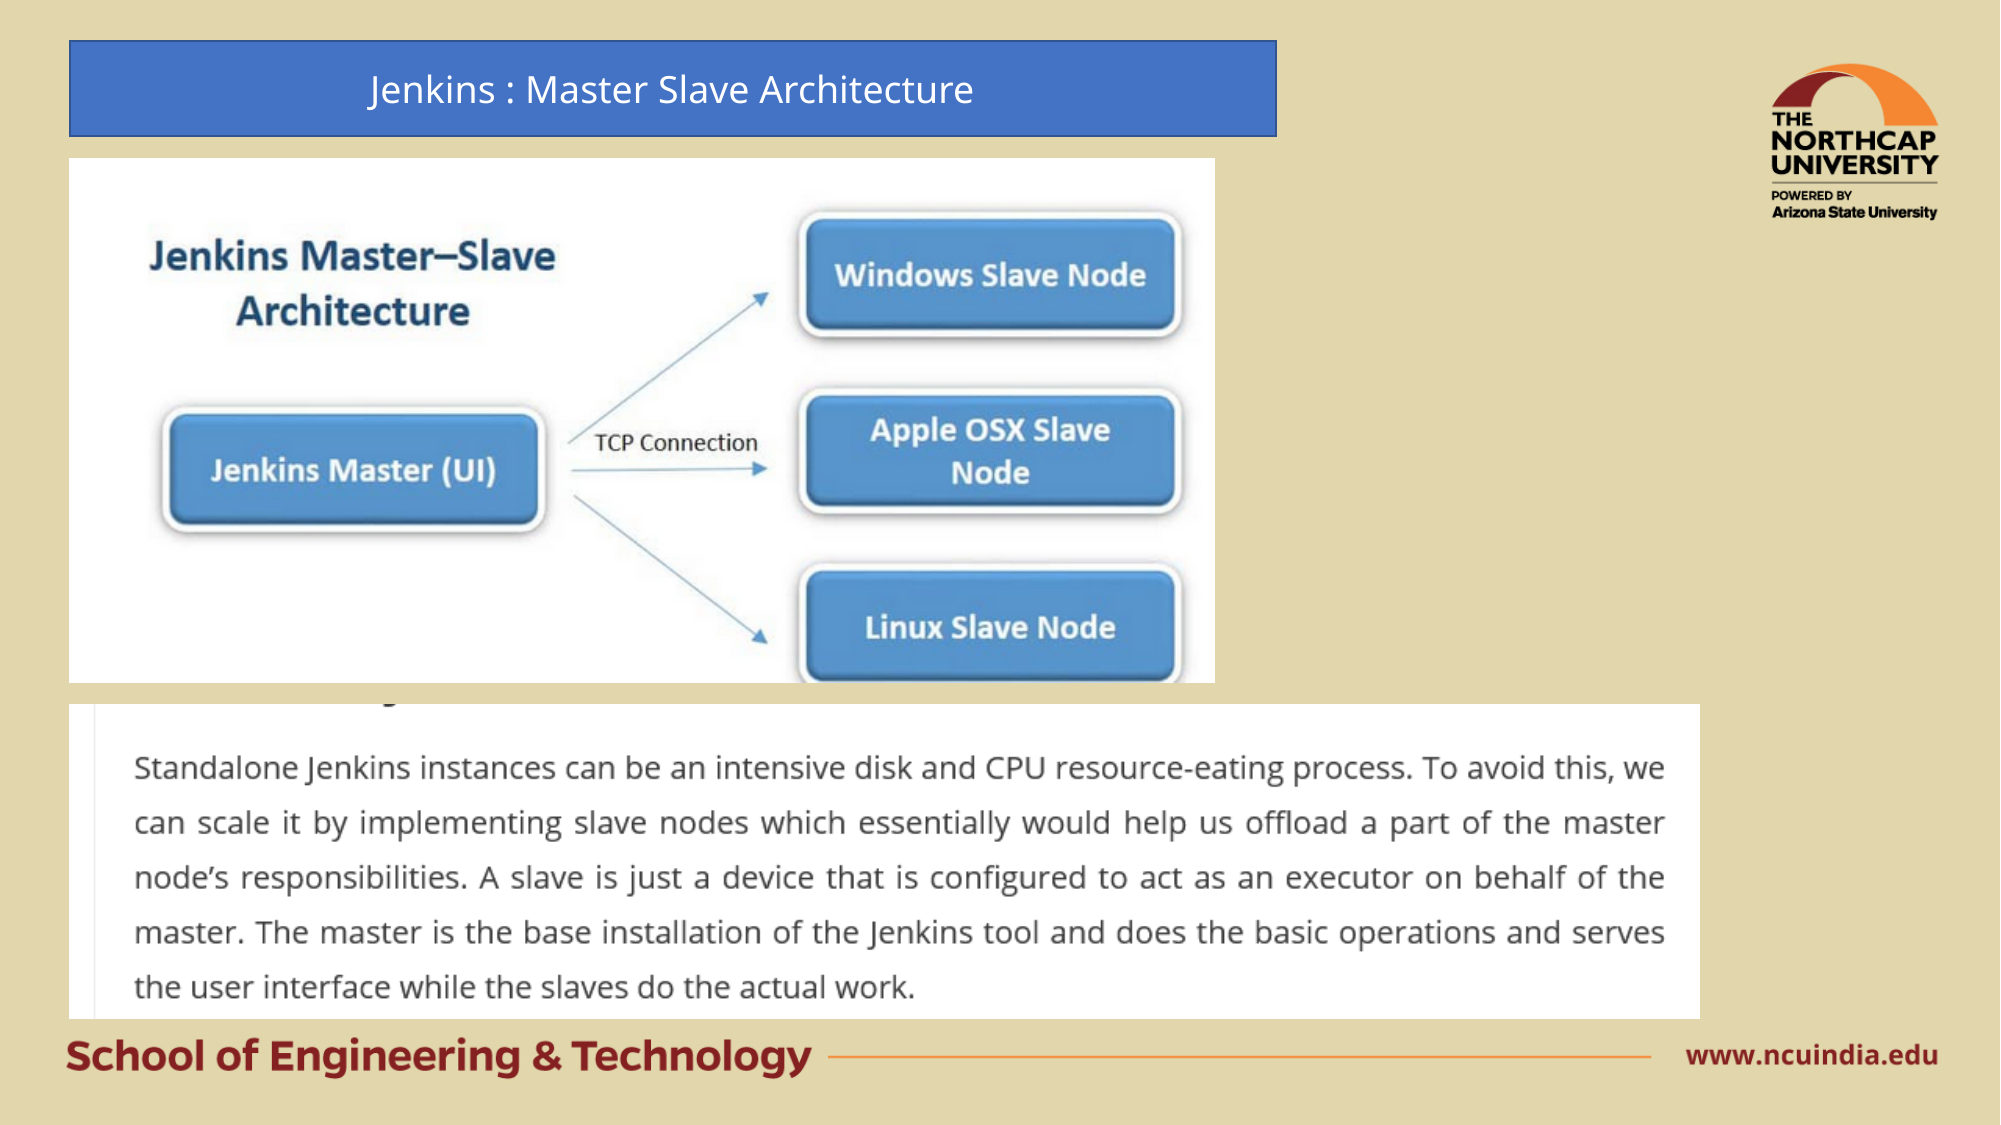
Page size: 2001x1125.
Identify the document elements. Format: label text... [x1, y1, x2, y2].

picture [0, 0, 2000, 1125]
text_box Jenkins : Master Slave Architecture [69, 40, 1277, 137]
